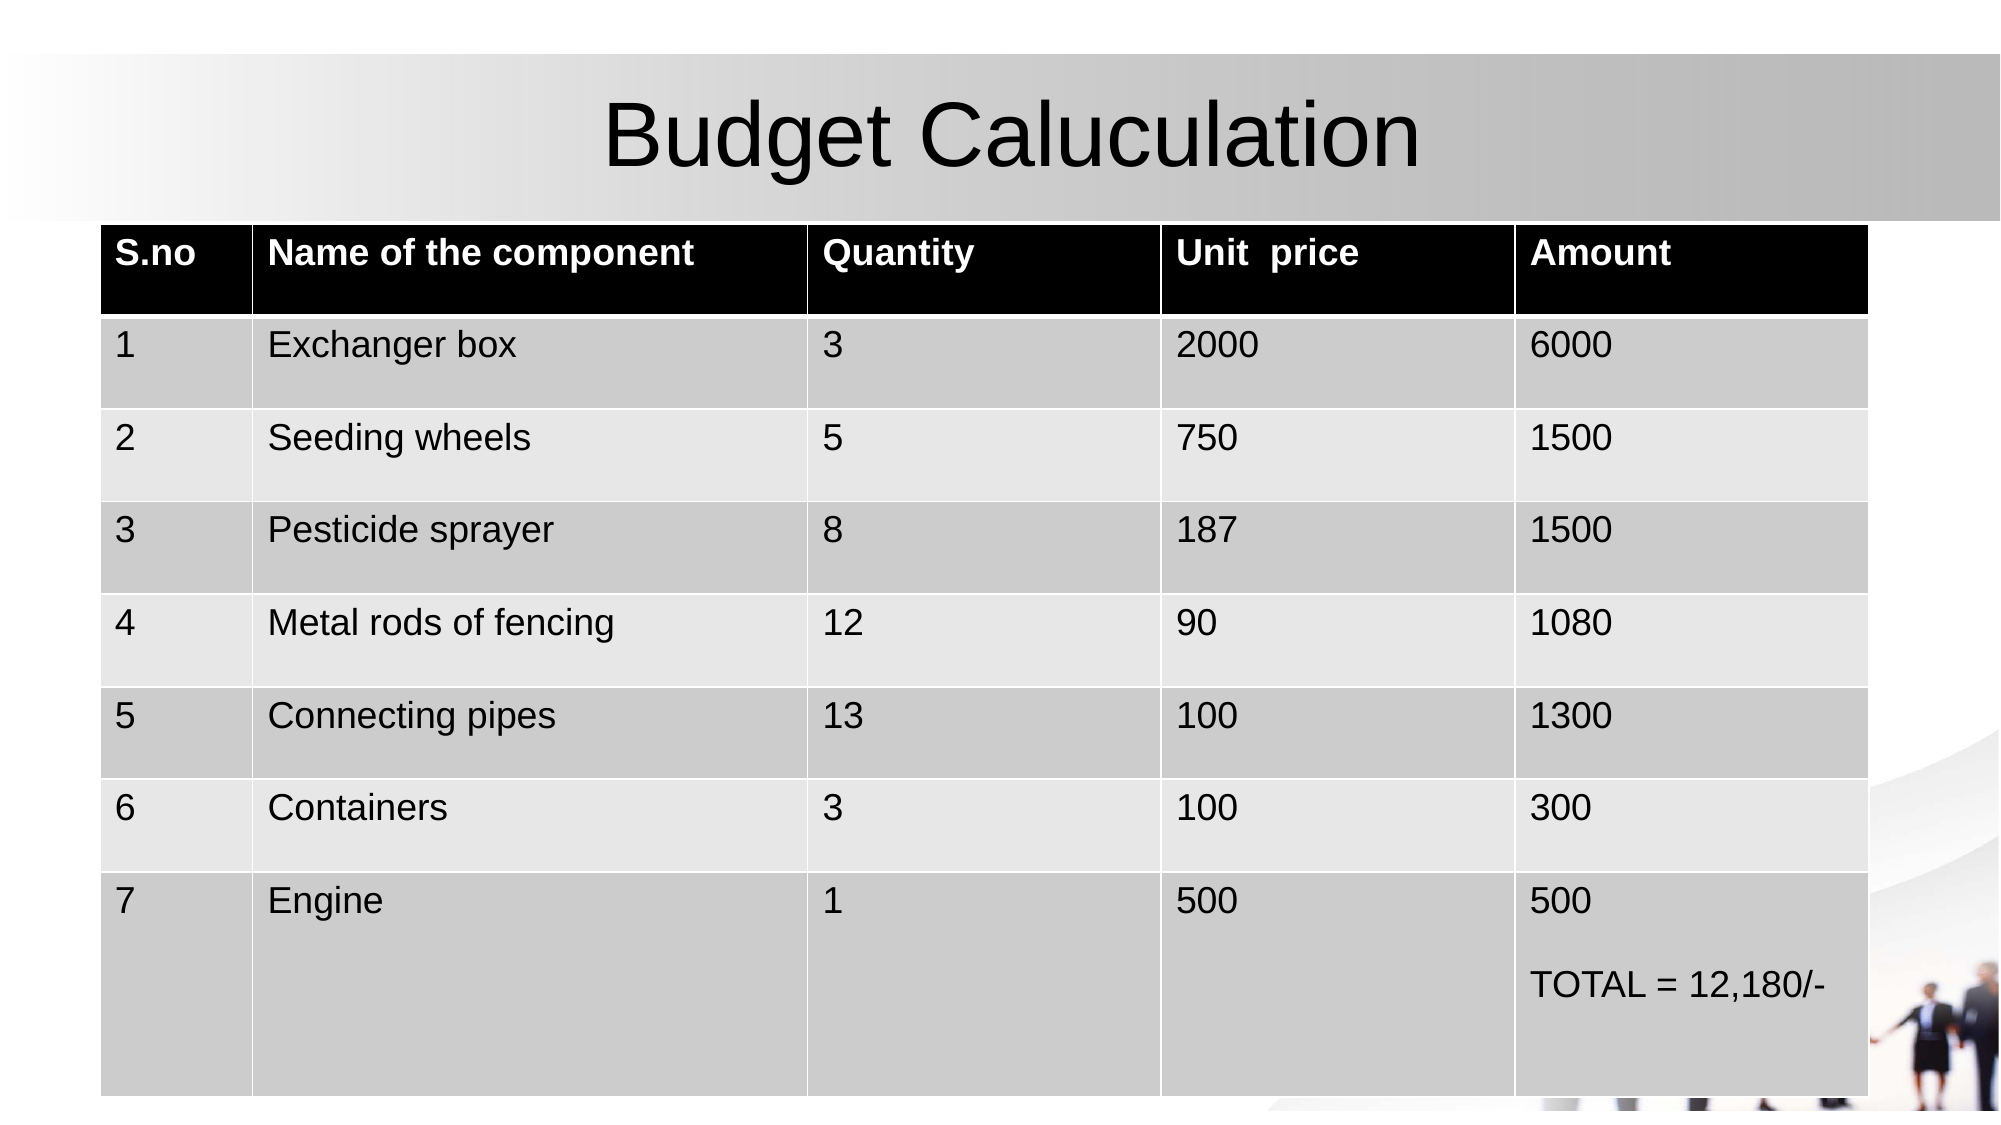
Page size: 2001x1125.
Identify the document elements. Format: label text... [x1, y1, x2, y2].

table_cell 90 [1162, 595, 1514, 686]
table_cell 100 [1162, 688, 1514, 778]
table_cell 12 [808, 595, 1160, 686]
table_cell 1500 [1516, 410, 1868, 501]
picture [1268, 728, 1999, 1111]
table_header Quantity [808, 225, 1160, 314]
table_cell 4 [101, 595, 252, 686]
table_cell 1 [101, 319, 252, 408]
table_cell 500 TOTAL = 12,180/- [1516, 873, 1868, 1096]
table_header S.no [101, 225, 252, 314]
table_cell 1300 [1516, 688, 1868, 778]
table_cell Engine [253, 873, 807, 1096]
table_cell 500 [1162, 873, 1514, 1096]
table_cell Containers [253, 780, 807, 871]
table_cell 1080 [1516, 595, 1868, 686]
table_header Unit price [1162, 225, 1514, 314]
table_cell 1 [808, 873, 1160, 1096]
table_cell Seeding wheels [253, 410, 807, 501]
table_cell 1500 [1516, 502, 1868, 593]
table_cell 3 [808, 780, 1160, 871]
table_cell 3 [808, 319, 1160, 408]
table_cell 2 [101, 410, 252, 501]
table_cell Exchanger box [253, 319, 807, 408]
table_cell 6 [101, 780, 252, 871]
table_cell 5 [808, 410, 1160, 501]
table_cell 5 [101, 688, 252, 778]
table_cell 2000 [1162, 319, 1514, 408]
table_cell Pesticide sprayer [253, 502, 807, 593]
table_cell Metal rods of fencing [253, 595, 807, 686]
title Budget Caluculation [99, 35, 1901, 224]
table_cell 13 [808, 688, 1160, 778]
table_cell 3 [101, 502, 252, 593]
table_cell 750 [1162, 410, 1514, 501]
table_cell 7 [101, 873, 252, 1096]
table_cell 187 [1162, 502, 1514, 593]
table_cell 300 [1516, 780, 1868, 871]
table_cell 100 [1162, 780, 1514, 871]
table_cell Connecting pipes [253, 688, 807, 778]
table_cell 6000 [1516, 319, 1868, 408]
table_header Name of the component [253, 225, 807, 314]
table_header Amount [1516, 225, 1868, 314]
table_cell 8 [808, 502, 1160, 593]
